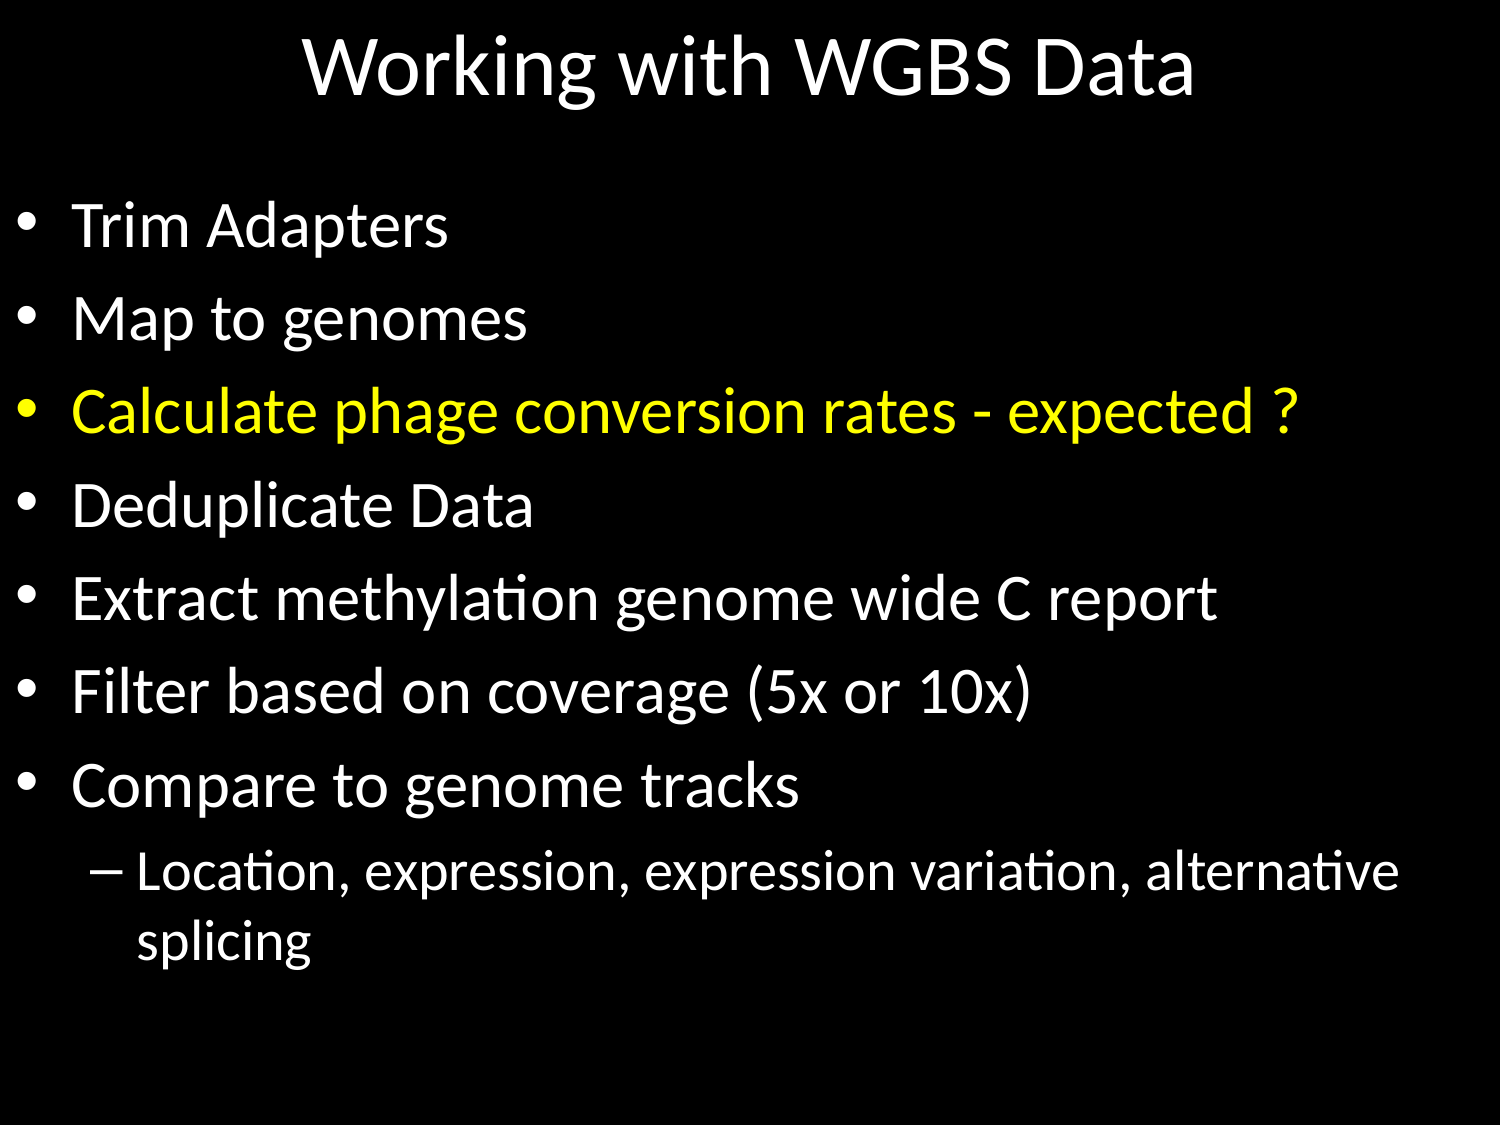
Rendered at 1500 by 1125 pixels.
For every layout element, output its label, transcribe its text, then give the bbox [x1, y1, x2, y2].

list Trim Adapters Map to genomes Calculate phage conversion rates - expected ? Deduplicate Data Extract methylation genome wide C report Filter based on coverage (5x or 10x) Compare to genome tracks Location, expression, expression variation, alternative splicing [0, 173, 1500, 1005]
title Working with WGBS Data [0, 0, 1500, 121]
